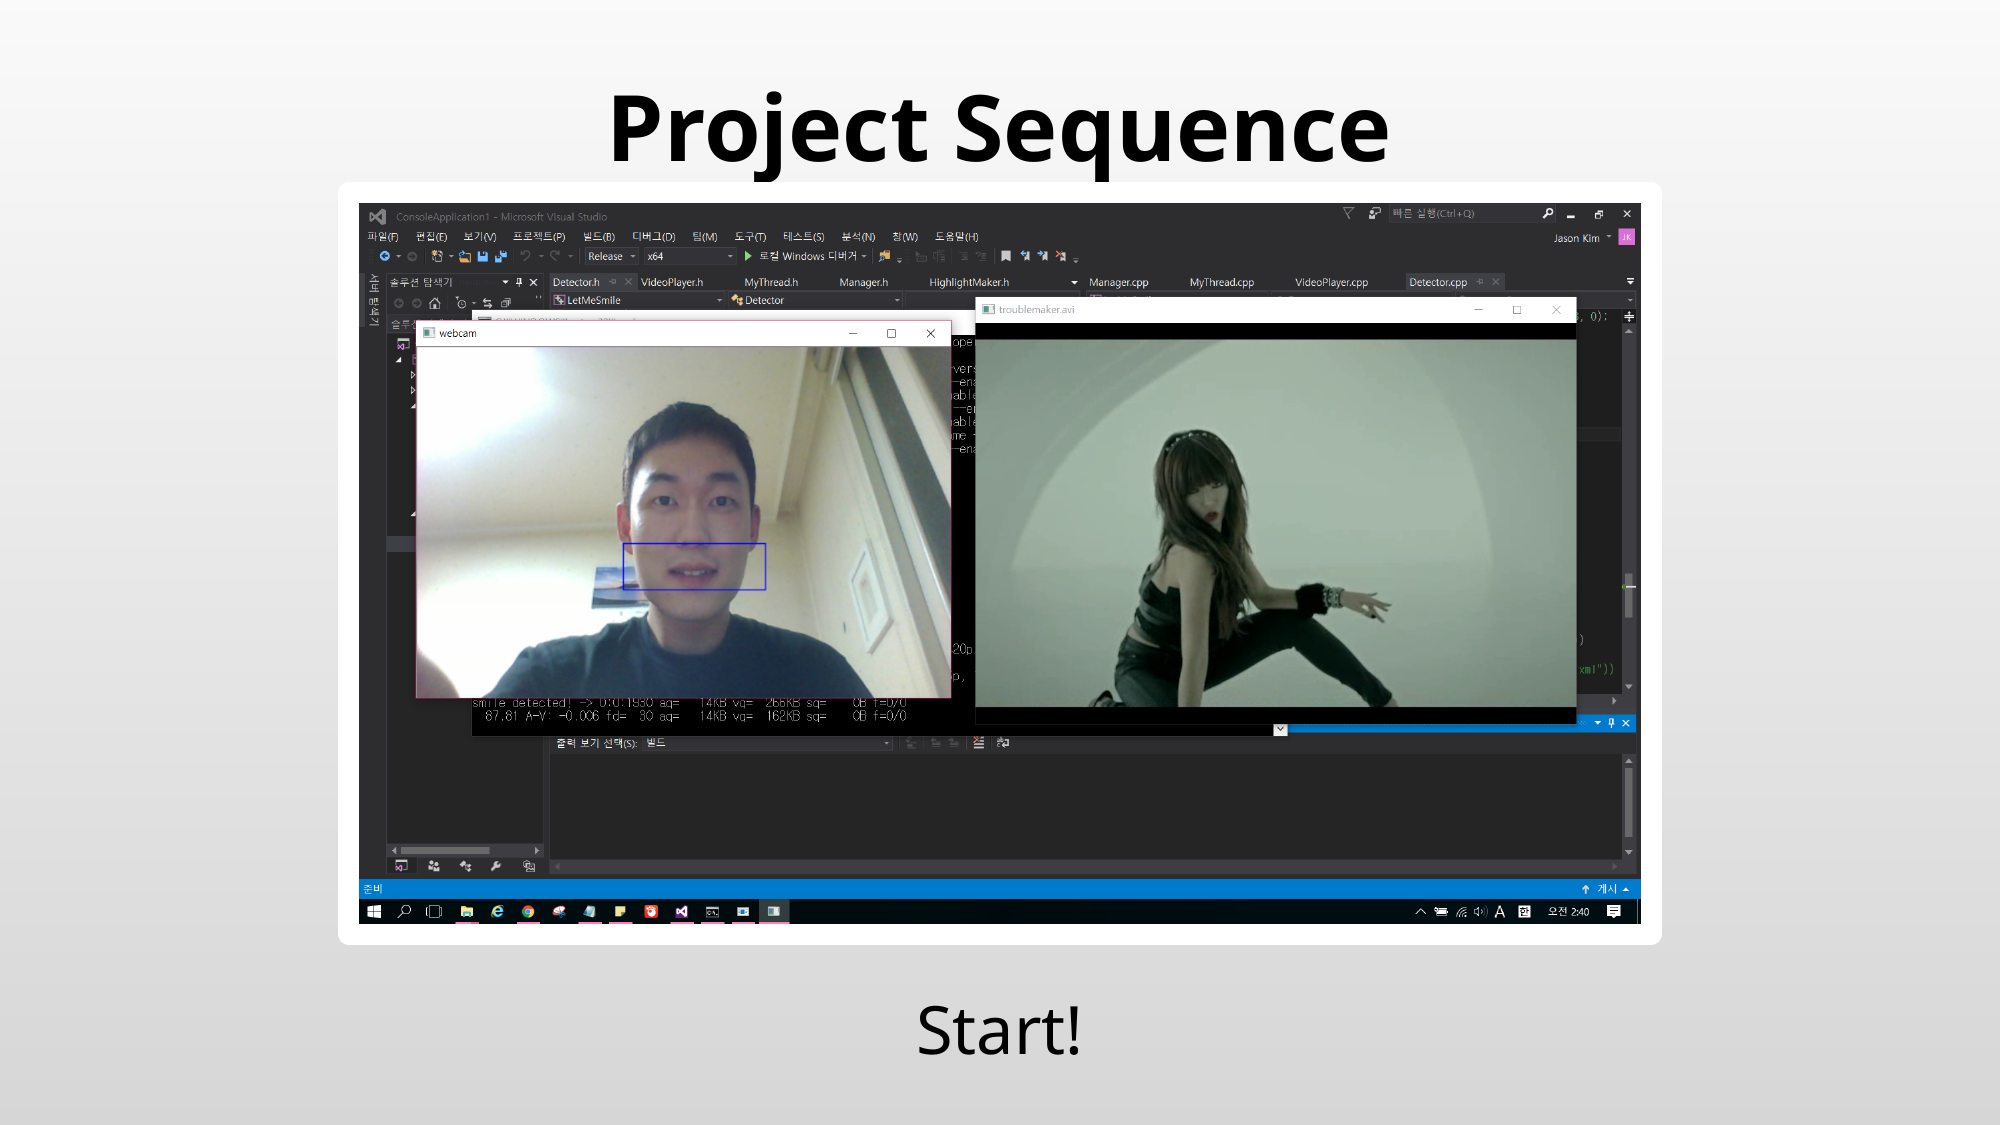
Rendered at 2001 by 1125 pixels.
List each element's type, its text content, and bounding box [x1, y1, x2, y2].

text_box Start! [725, 980, 1275, 1075]
title Project Sequence [137, 59, 1863, 203]
picture [359, 202, 1641, 924]
